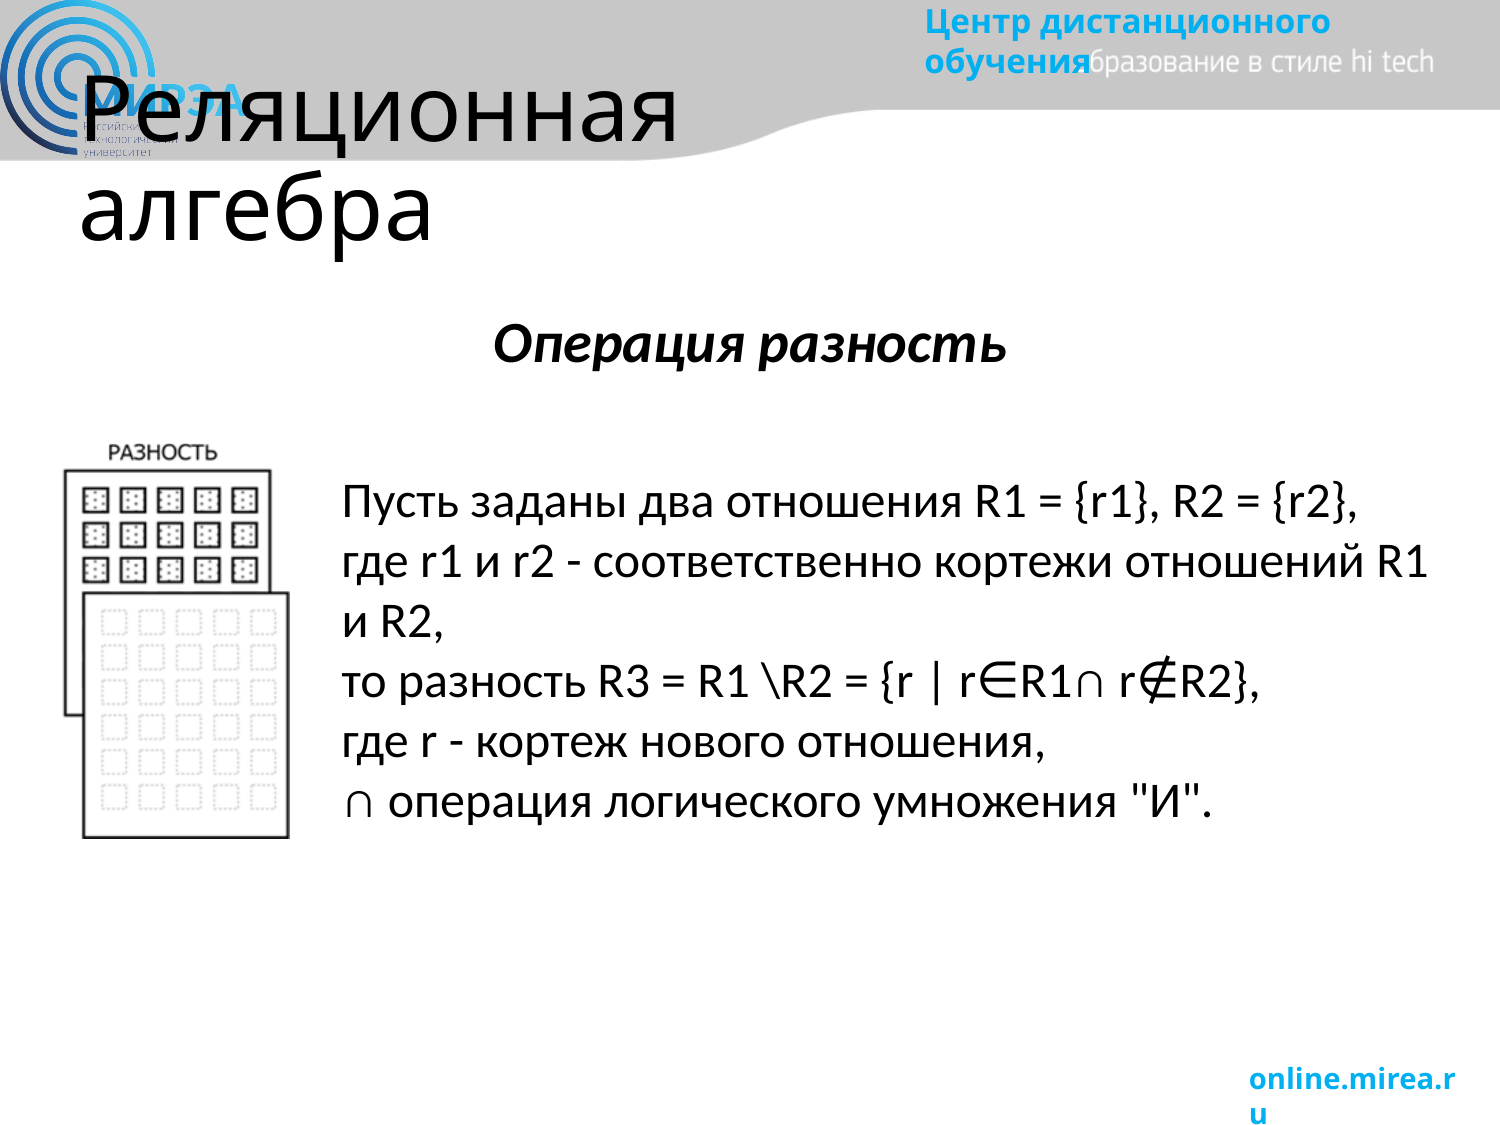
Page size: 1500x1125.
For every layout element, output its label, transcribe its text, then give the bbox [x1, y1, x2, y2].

picture [52, 443, 290, 839]
title Реляционная алгебра [63, 159, 939, 268]
picture [0, 0, 247, 159]
text_box Пусть заданы два отношения R1 = {r1}, R2 = {r2}, где r1 и r2 - соответственно кортежи отношений R1 и R2, то разность R3 = R1 \R2 = {r | r∈R1∩ r∉R2}, где r - кортеж нового отношения, ∩ операция логического умножения "И". [326, 459, 1453, 835]
text_box Операция разность [26, 297, 1475, 382]
